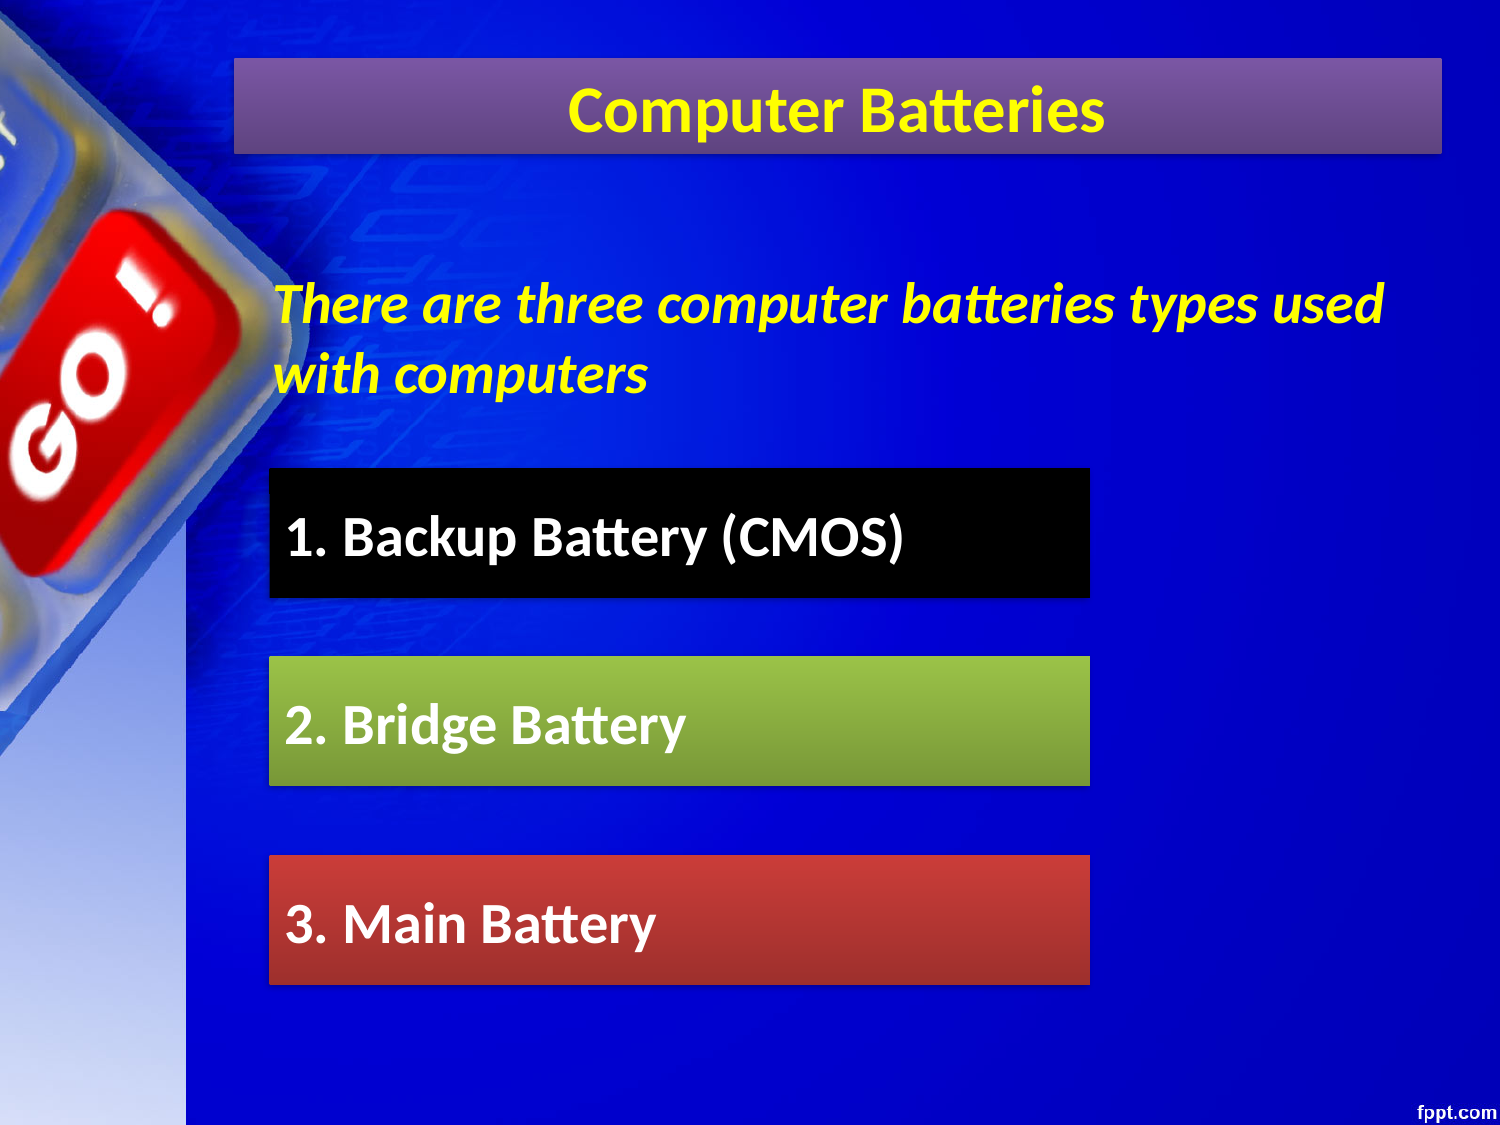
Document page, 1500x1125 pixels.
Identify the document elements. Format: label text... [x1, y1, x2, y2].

text_box 2. Bridge Battery [269, 656, 1090, 786]
text_box Computer Batteries [234, 58, 1442, 154]
picture [0, 0, 1500, 1125]
text_box 1. Backup Battery (CMOS) [269, 468, 1090, 598]
text_box 3. Main Battery [269, 855, 1090, 985]
text_box There are three computer batteries types used with computers [257, 257, 1407, 413]
